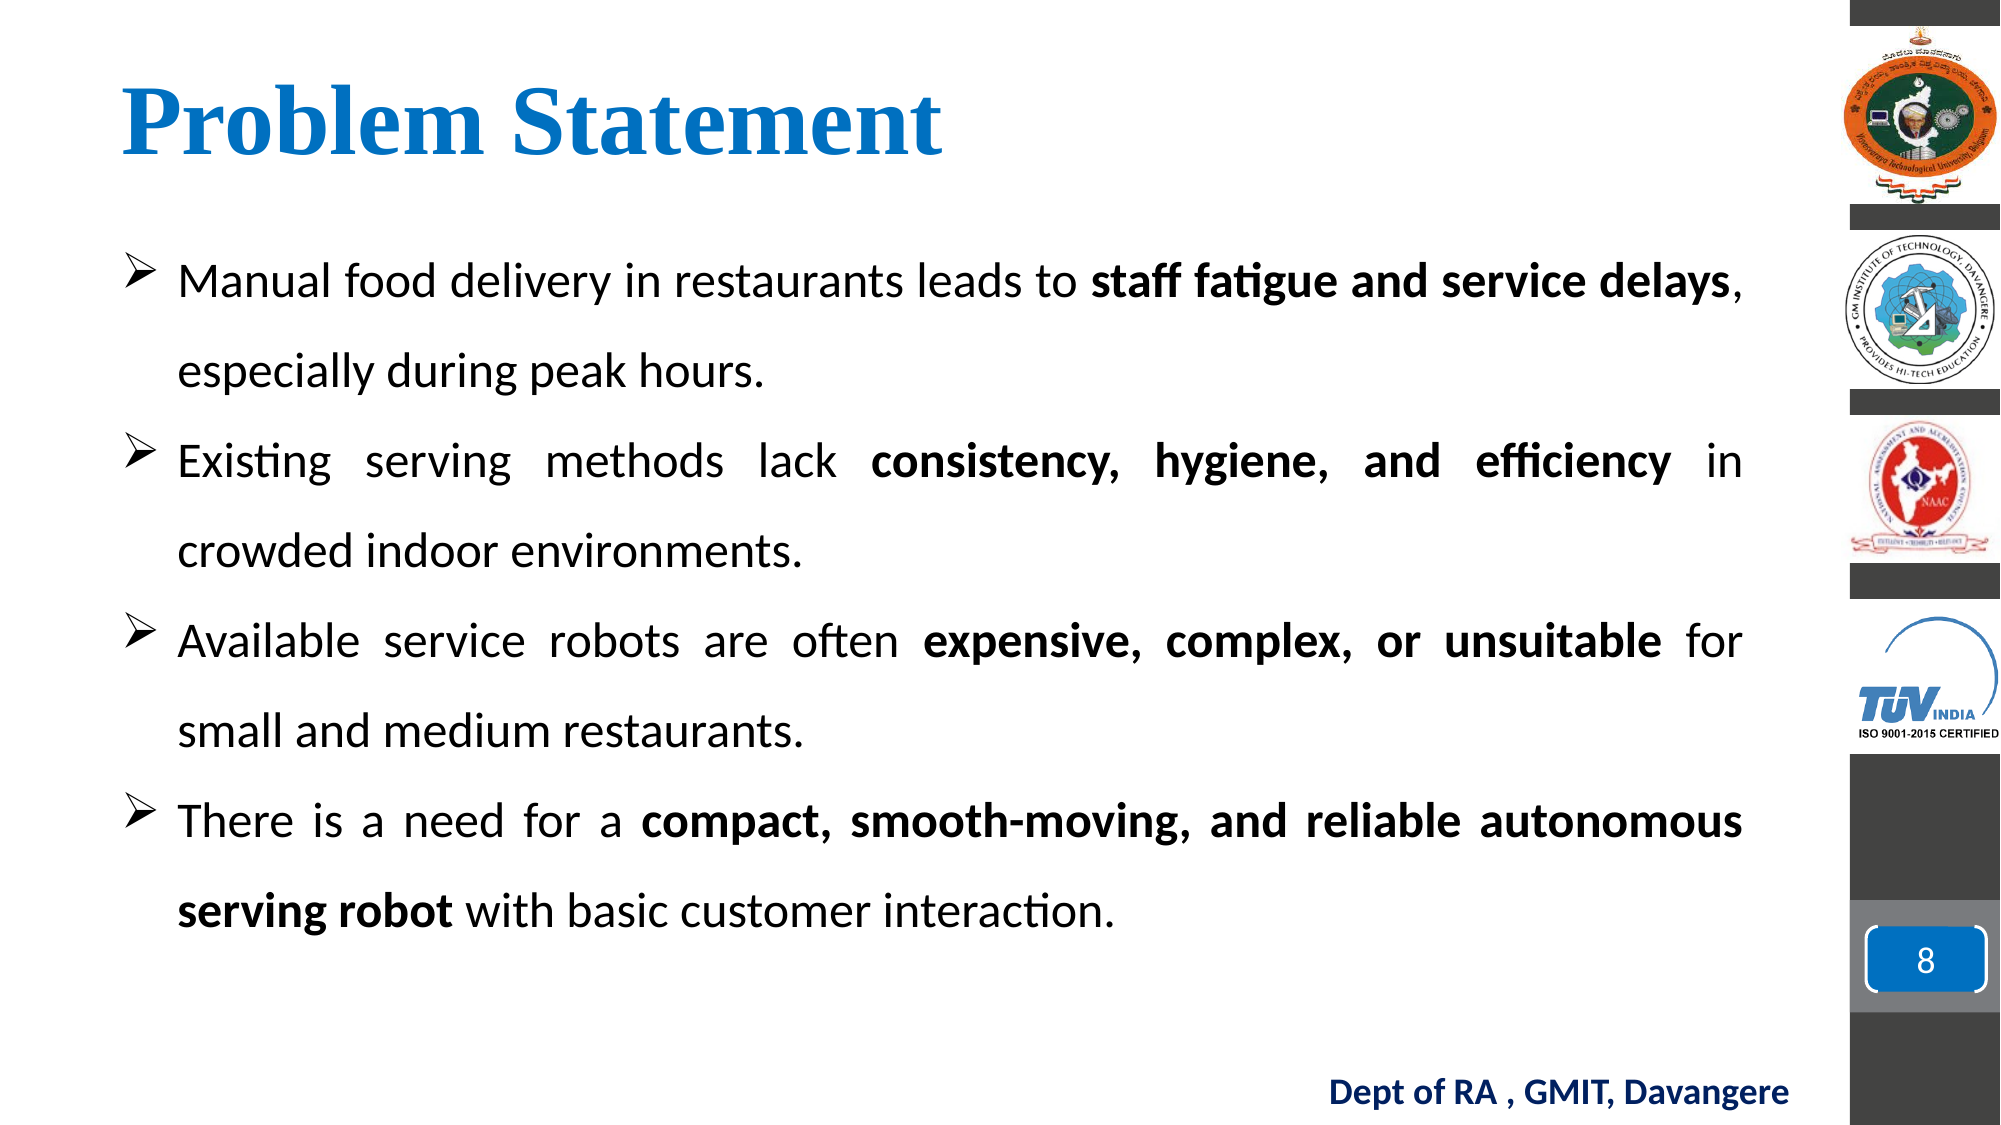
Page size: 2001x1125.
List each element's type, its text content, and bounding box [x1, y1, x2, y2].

text_box Dept of RA , GMIT, Davangere [1314, 1059, 1847, 1120]
picture [1841, 26, 2000, 204]
picture [1841, 415, 2000, 563]
text_box 8 [1866, 926, 1987, 992]
text_box Manual food delivery in restaurants leads to staff fatigue and service delays, especially during peak hours. Existing serving methods lack consistency, hygiene, and efficiency in crowded indoor environments. Available service robots are often expensive, complex, or unsuitable for small and medium restaurants. There is a need for a compact, smooth-moving, and reliable autonomous serving robot with basic customer interaction. [106, 209, 1759, 945]
picture [1849, 599, 2000, 754]
title Problem Statement [106, 53, 1649, 177]
picture [1841, 230, 2000, 390]
